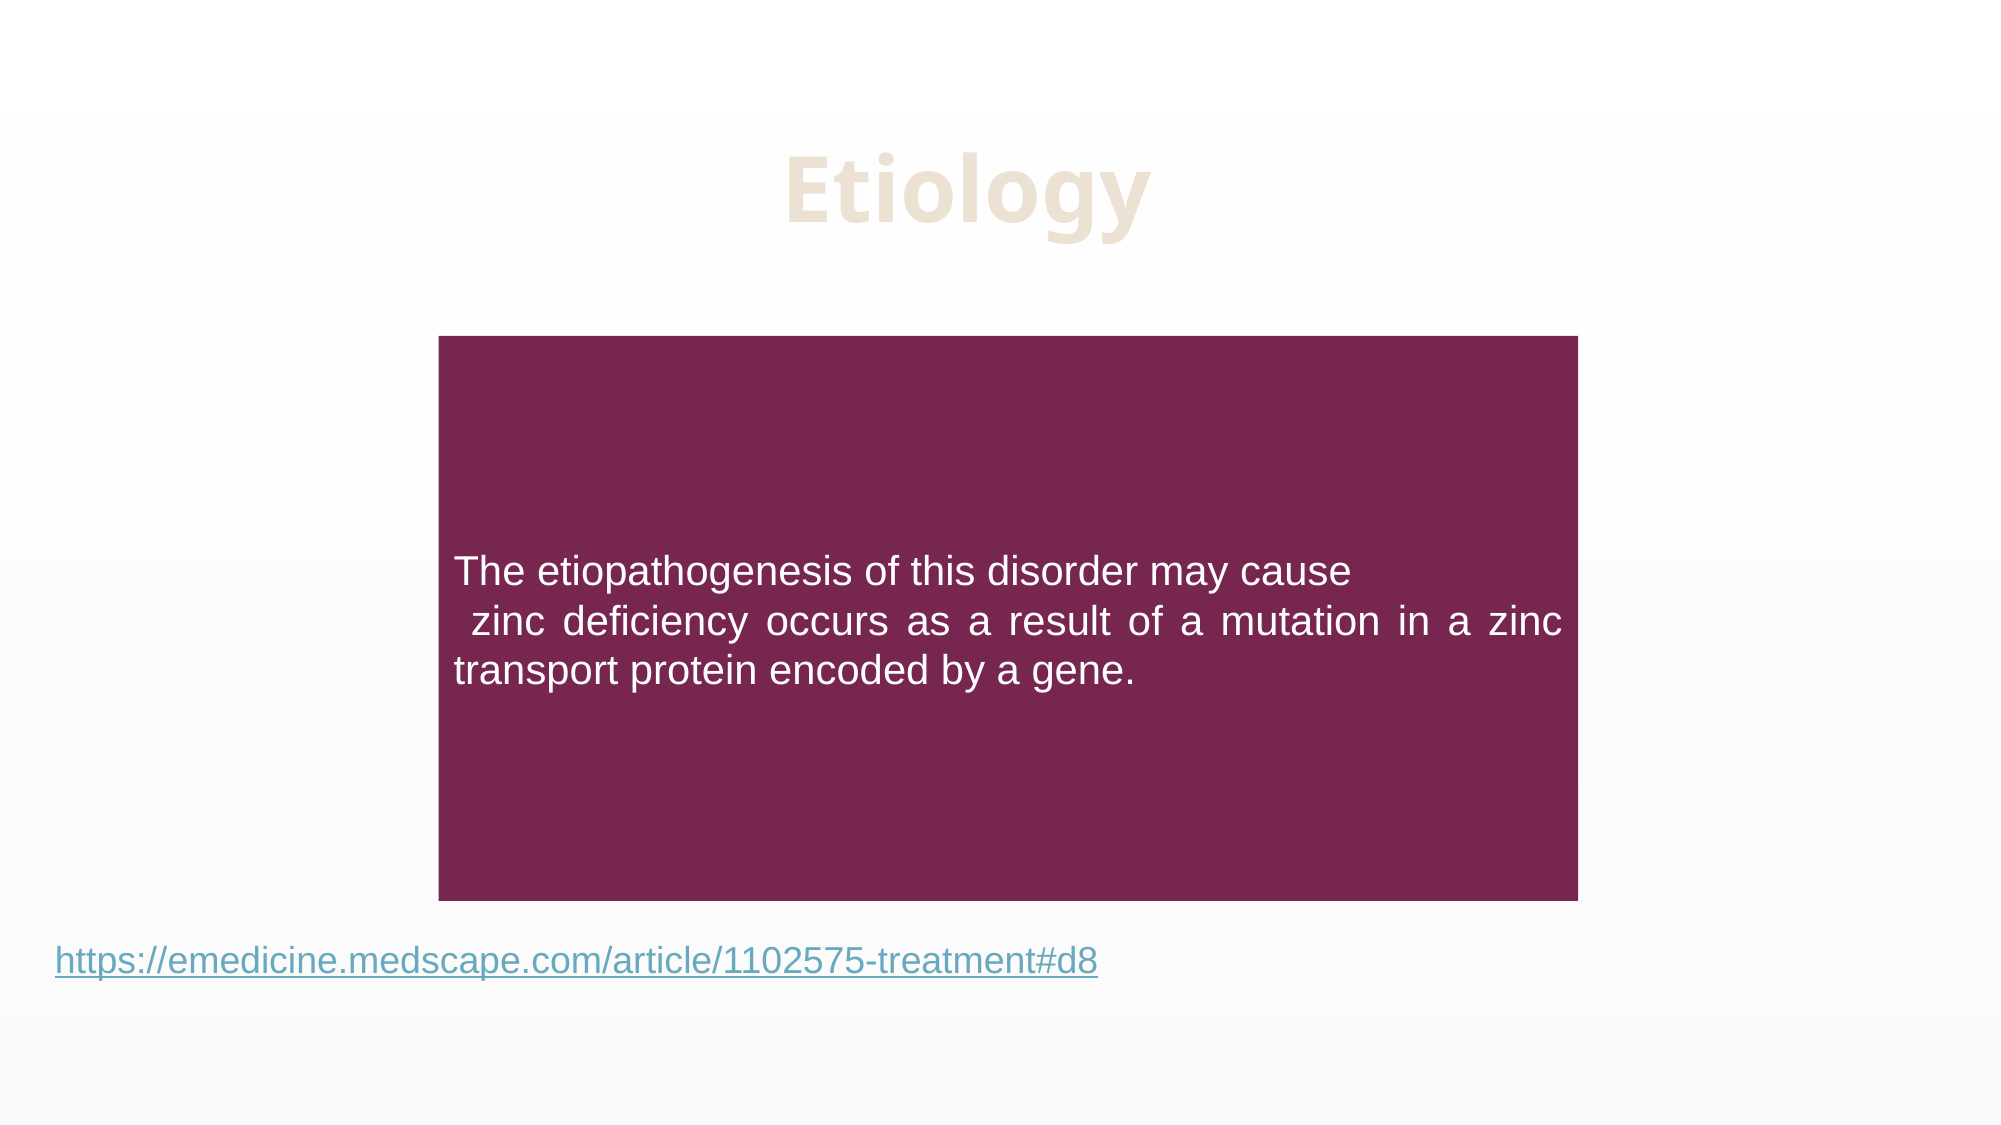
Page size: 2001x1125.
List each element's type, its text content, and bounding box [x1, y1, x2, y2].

text_box https://emedicine.medscape.com/article/1102575-treatment#d8 [40, 929, 1247, 1034]
text_box The etiopathogenesis of this disorder may cause zinc deficiency occurs as a result of a mutation in a zinc transport protein encoded by a gene. [438, 335, 1579, 901]
text_box Etiology [766, 123, 1167, 248]
